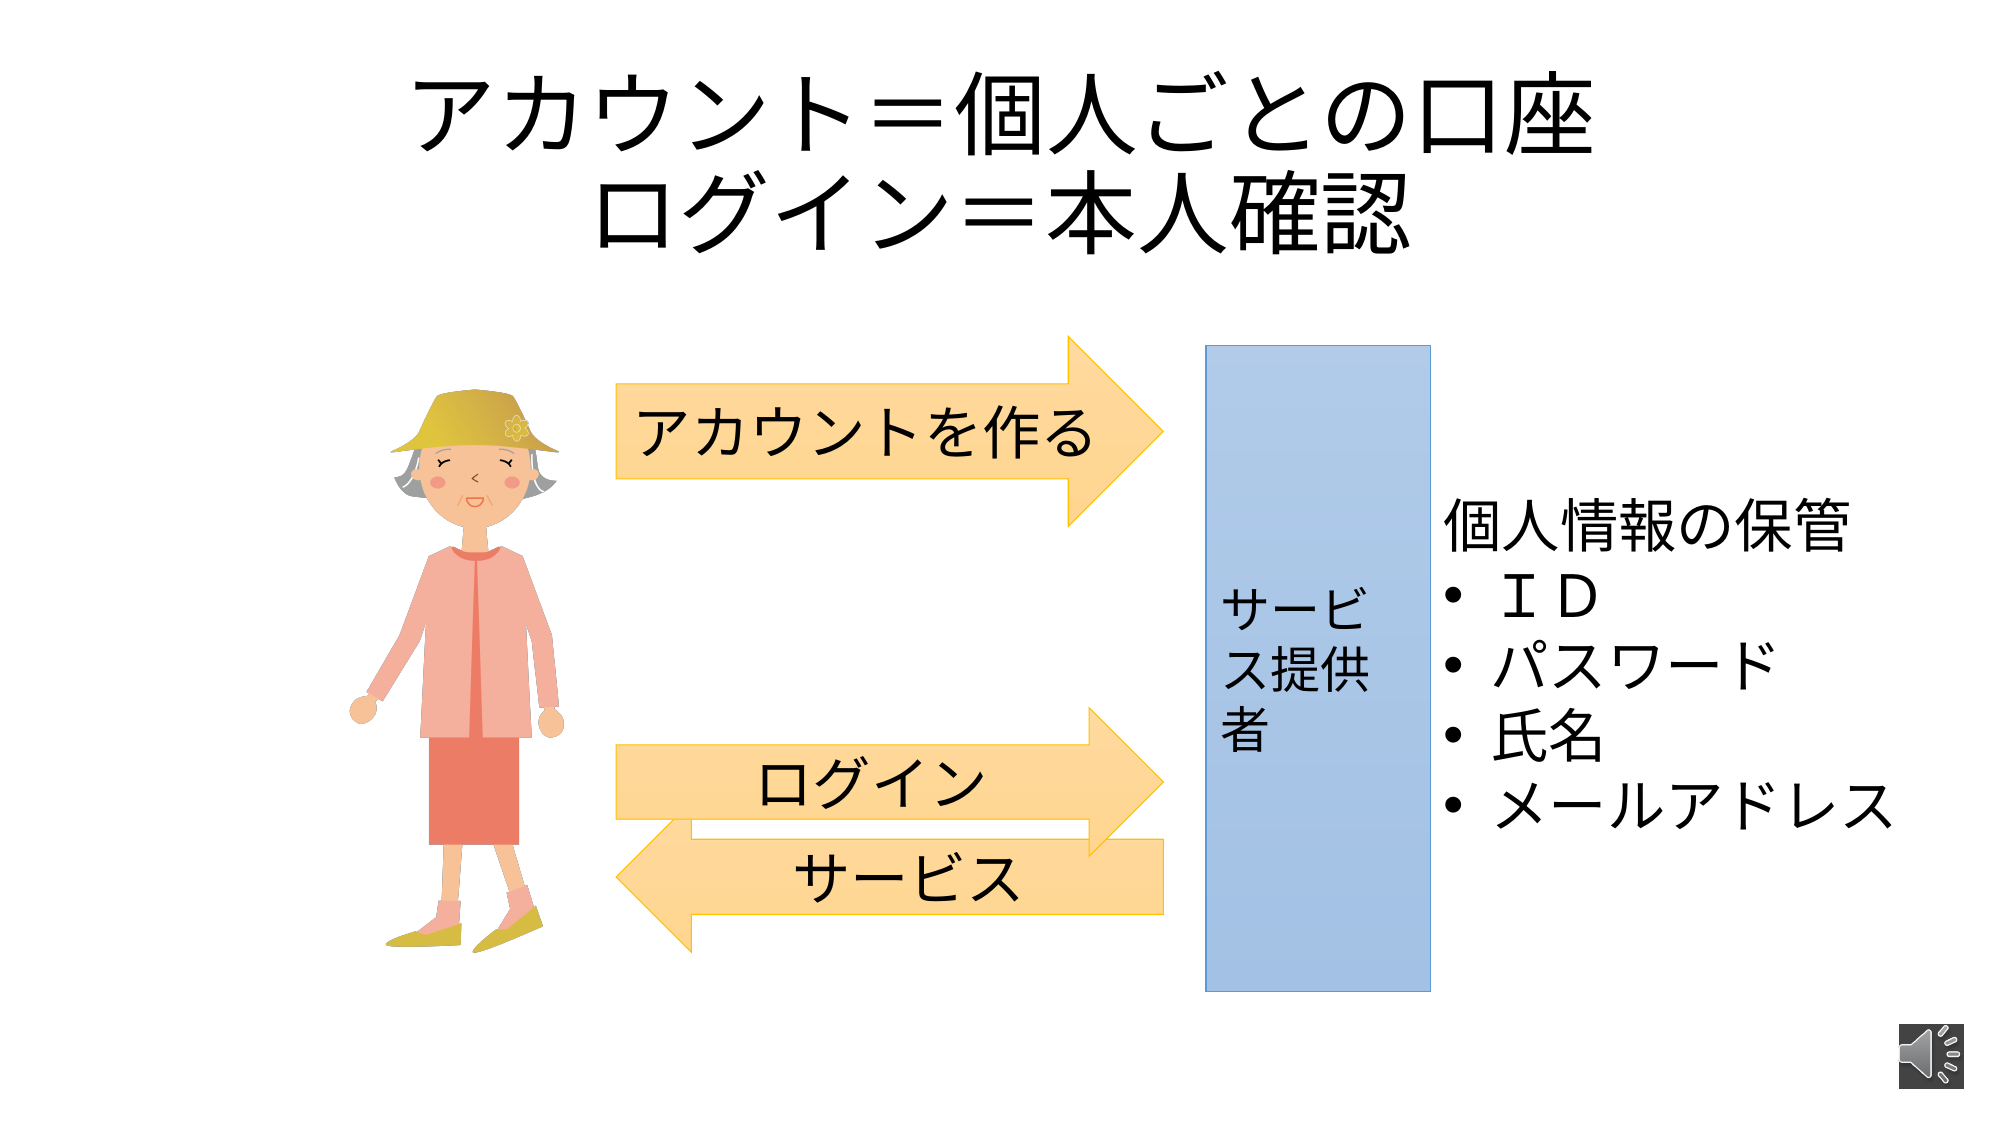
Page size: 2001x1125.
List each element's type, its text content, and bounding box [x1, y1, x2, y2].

text_box サービス [615, 820, 1164, 954]
text_box アカウントを作る [615, 335, 1165, 528]
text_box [1188, 345, 1518, 997]
picture [1897, 1022, 1965, 1090]
picture [349, 389, 564, 953]
title アカウント＝個人ごとの口座 ログイン＝本人確認 [137, 59, 1863, 278]
text_box 個人情報の保管 ＩＤ パスワード 氏名 メールアドレス [1518, 481, 1914, 847]
text_box ログイン [615, 706, 1165, 858]
